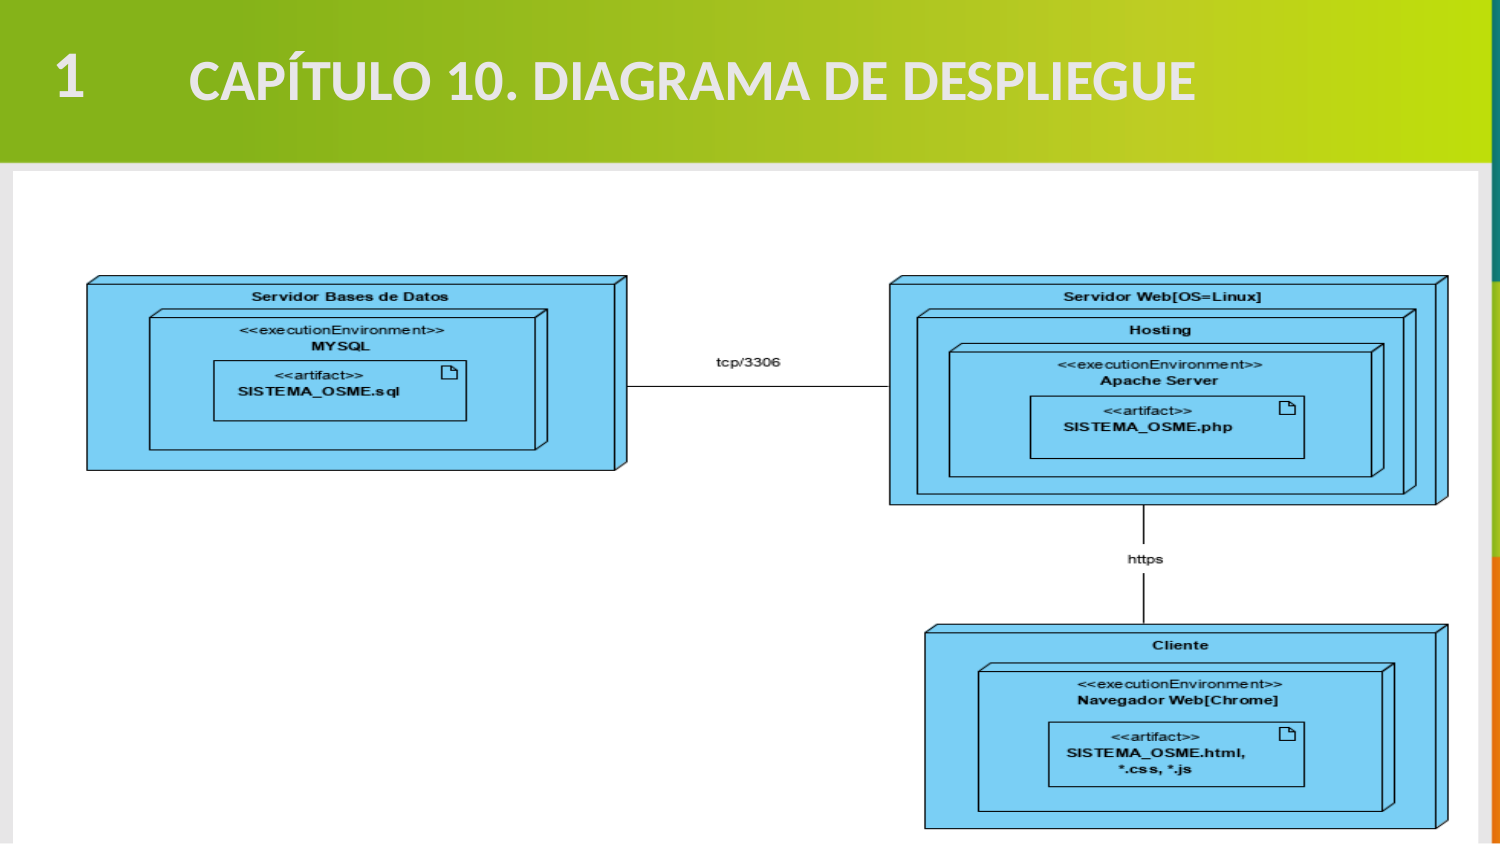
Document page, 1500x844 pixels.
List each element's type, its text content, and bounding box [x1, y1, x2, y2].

picture [0, 0, 1500, 844]
text_box 1 [37, 23, 209, 140]
text_box CAPÍTULO 10. DIAGRAMA DE DESPLIEGUE [174, 34, 1293, 152]
